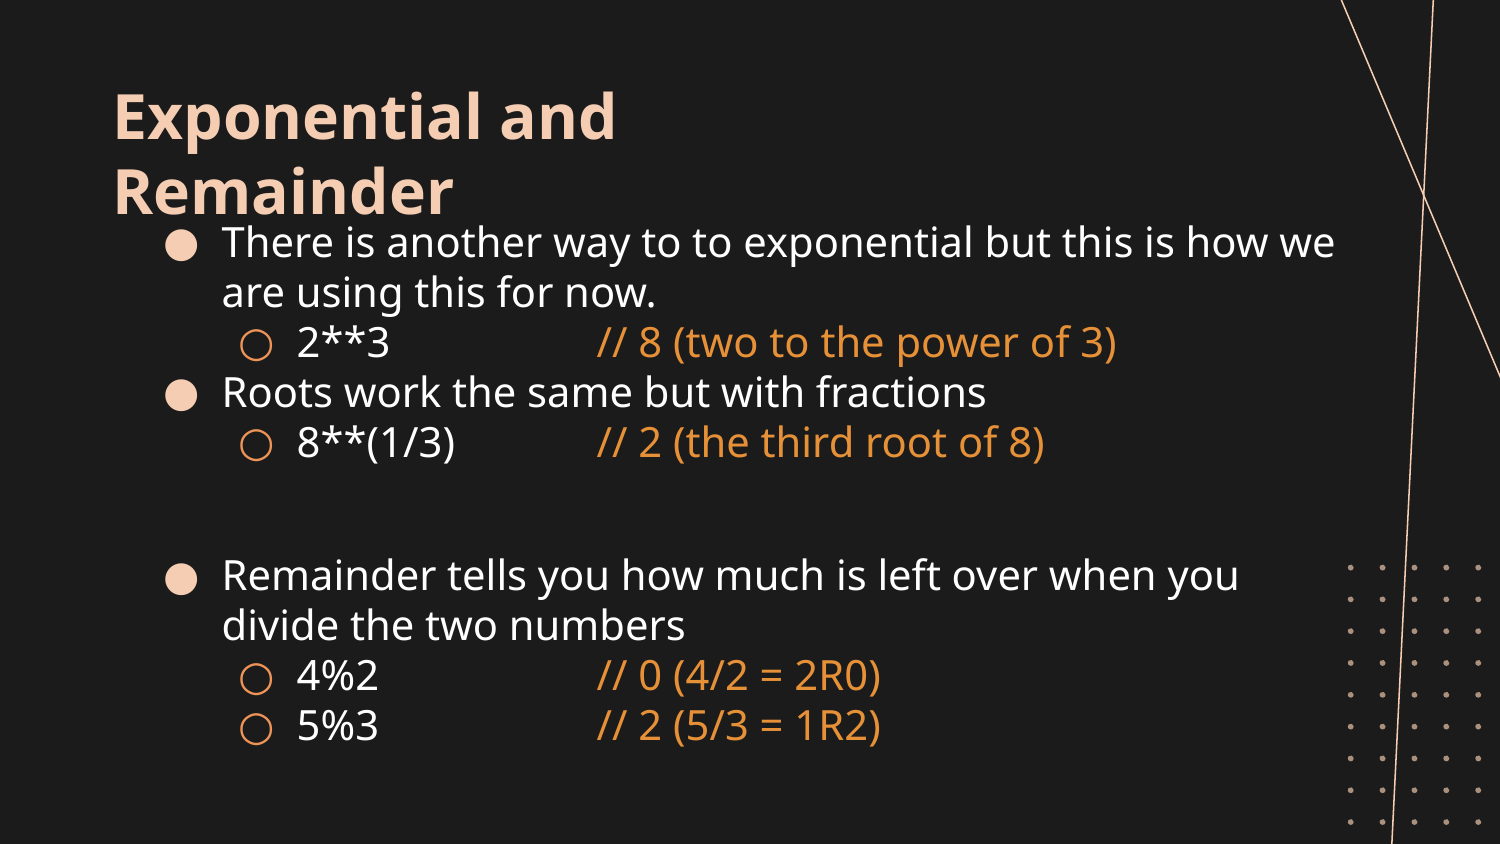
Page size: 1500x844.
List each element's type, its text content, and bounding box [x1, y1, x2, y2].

title Exponential and Remainder [97, 61, 885, 156]
list There is another way to to exponential but this is how we are using this for now. 2**3 // 8 (two to the power of 3) Roots work the same but with fractions 8**(1/3) // 2 (the third root of 8) Remainder tells you how much is left over when you divide the two numbers 4%2 // 0 (4/2 = 2R0) 5%3 // 2 (5/3 = 1R2) [131, 200, 1369, 693]
